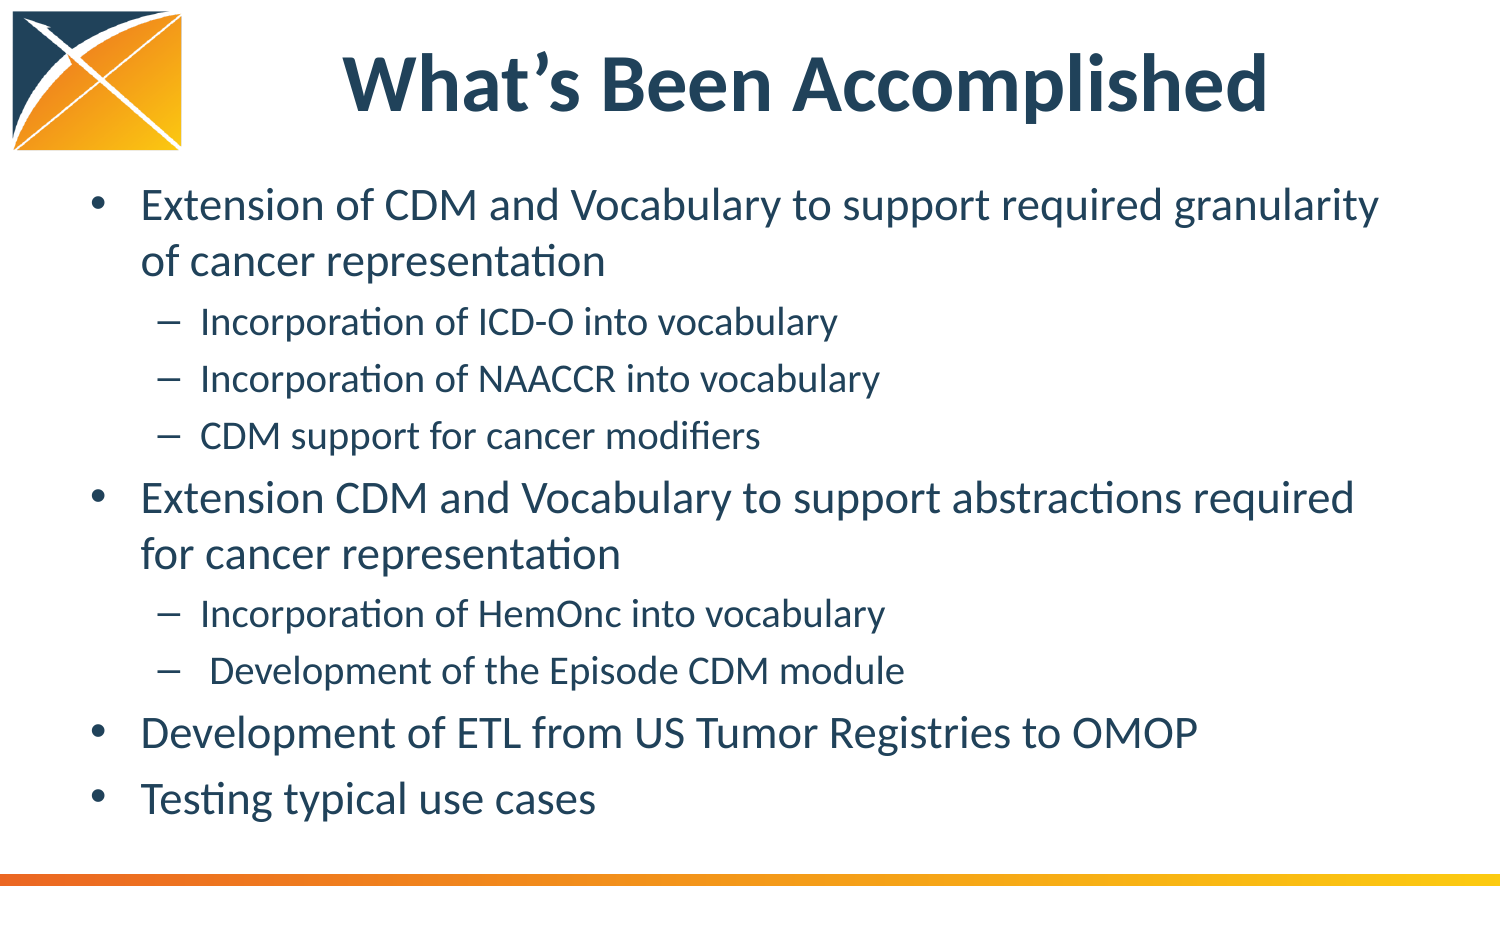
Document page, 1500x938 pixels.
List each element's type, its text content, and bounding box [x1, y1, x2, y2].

title What’s Been Accomplished [187, 20, 1425, 136]
list Extension of CDM and Vocabulary to support required granularity of cancer representation Incorporation of ICD-O into vocabulary Incorporation of NAACCR into vocabulary CDM support for cancer modifiers Extension CDM and Vocabulary to support abstractions required for cancer representation Incorporation of HemOnc into vocabulary Development of the Episode CDM module Development of ETL from US Tumor Registries to OMOP Testing typical use cases [75, 166, 1425, 838]
picture [0, 0, 206, 167]
